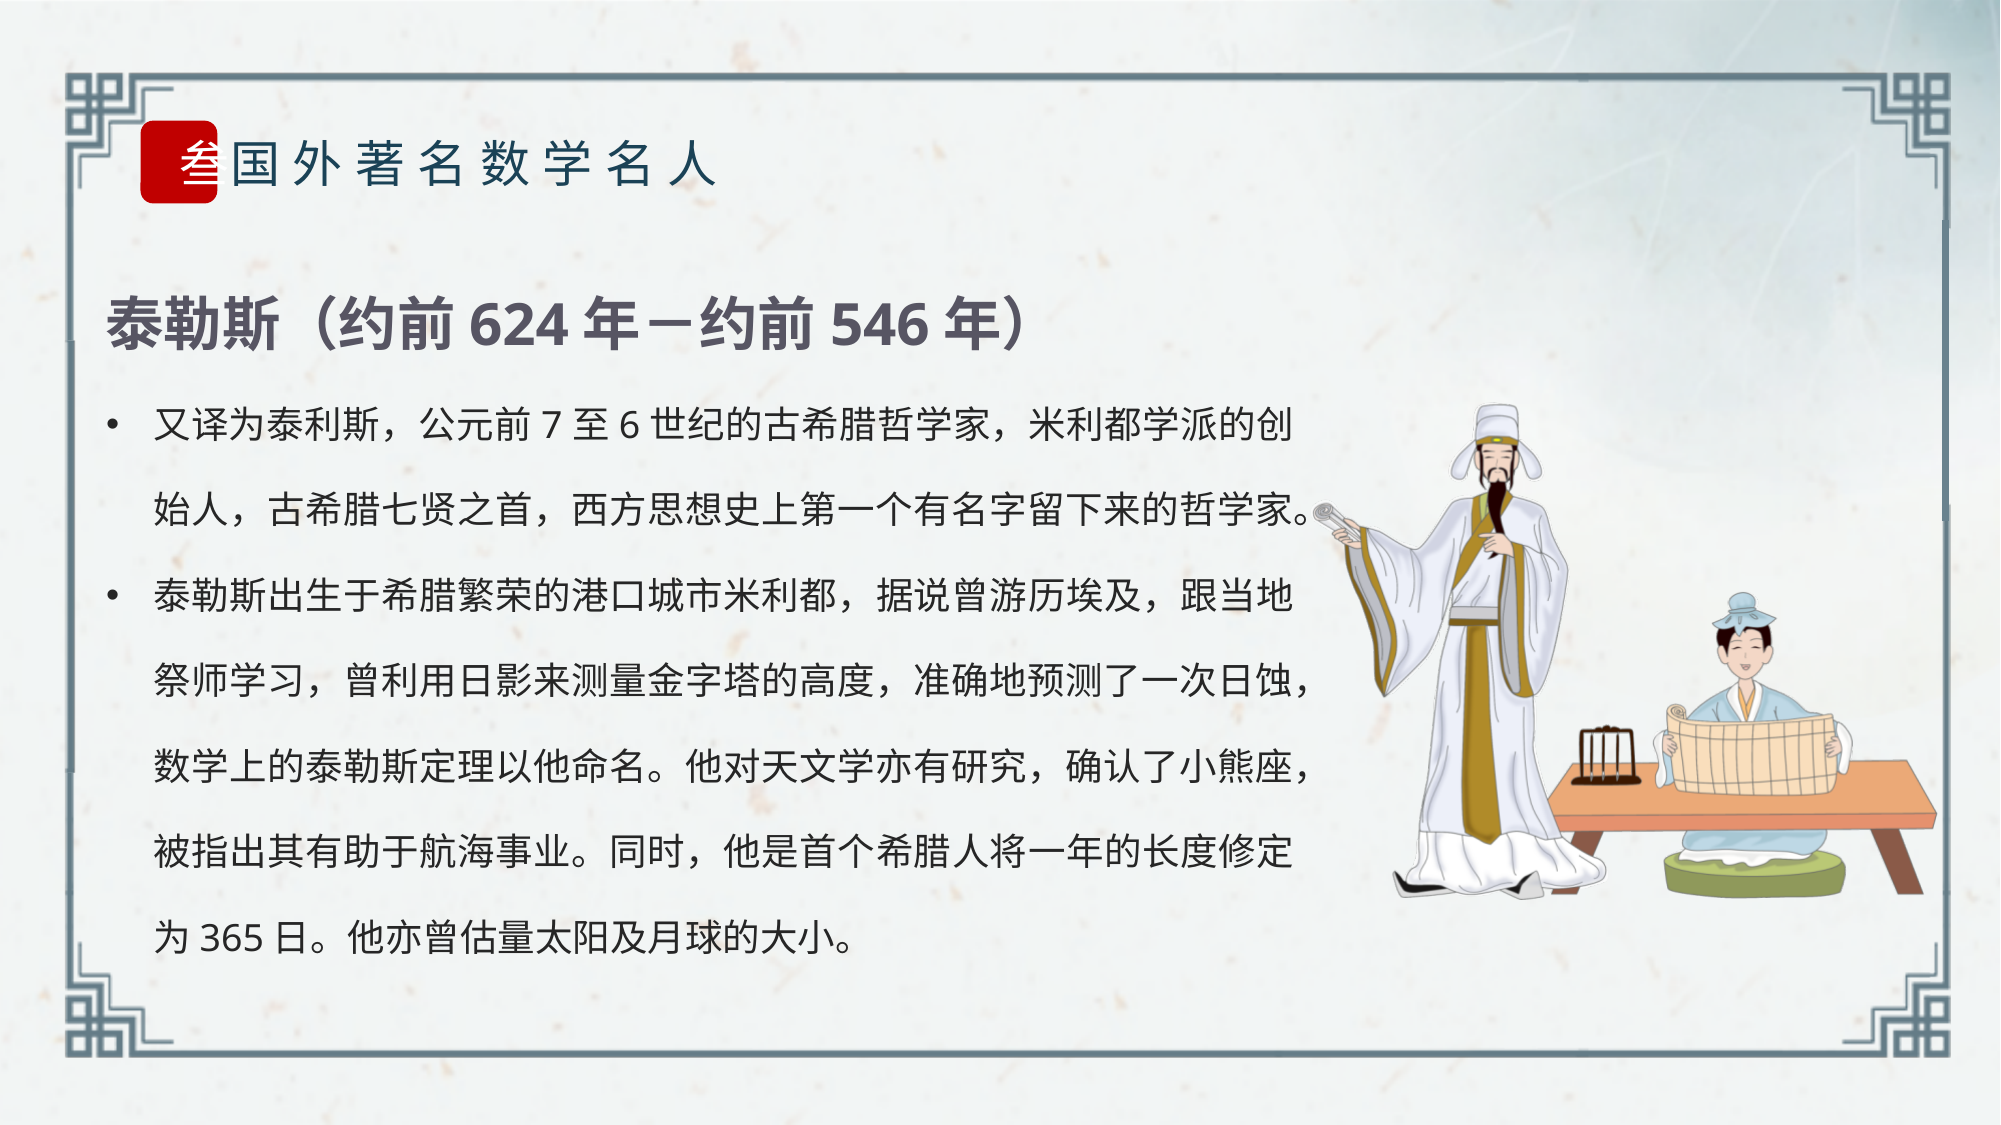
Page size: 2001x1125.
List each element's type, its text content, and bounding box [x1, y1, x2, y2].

text_box 泰勒斯（约前624年－约前546年） [91, 279, 1084, 365]
picture [0, 0, 2000, 1125]
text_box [140, 120, 882, 204]
text_box 又译为泰利斯，公元前7至6世纪的古希腊哲学家，米利都学派的创始人，古希腊七贤之首，西方思想史上第一个有名字留下来的哲学家。 泰勒斯出生于希腊繁荣的港口城市米利都，据说曾游历埃及，跟当地祭师学习，曾利用日影来测量金字塔的高度，准确地预测了一次日蚀，数学上的泰勒斯定理以他命名。他对天文学亦有研究，确认了小熊座，被指出其有助于航海事业。同时，他是首个希腊人将一年的长度修定为365日。他亦曾估量太阳及月球的大小。 [106, 360, 1294, 959]
